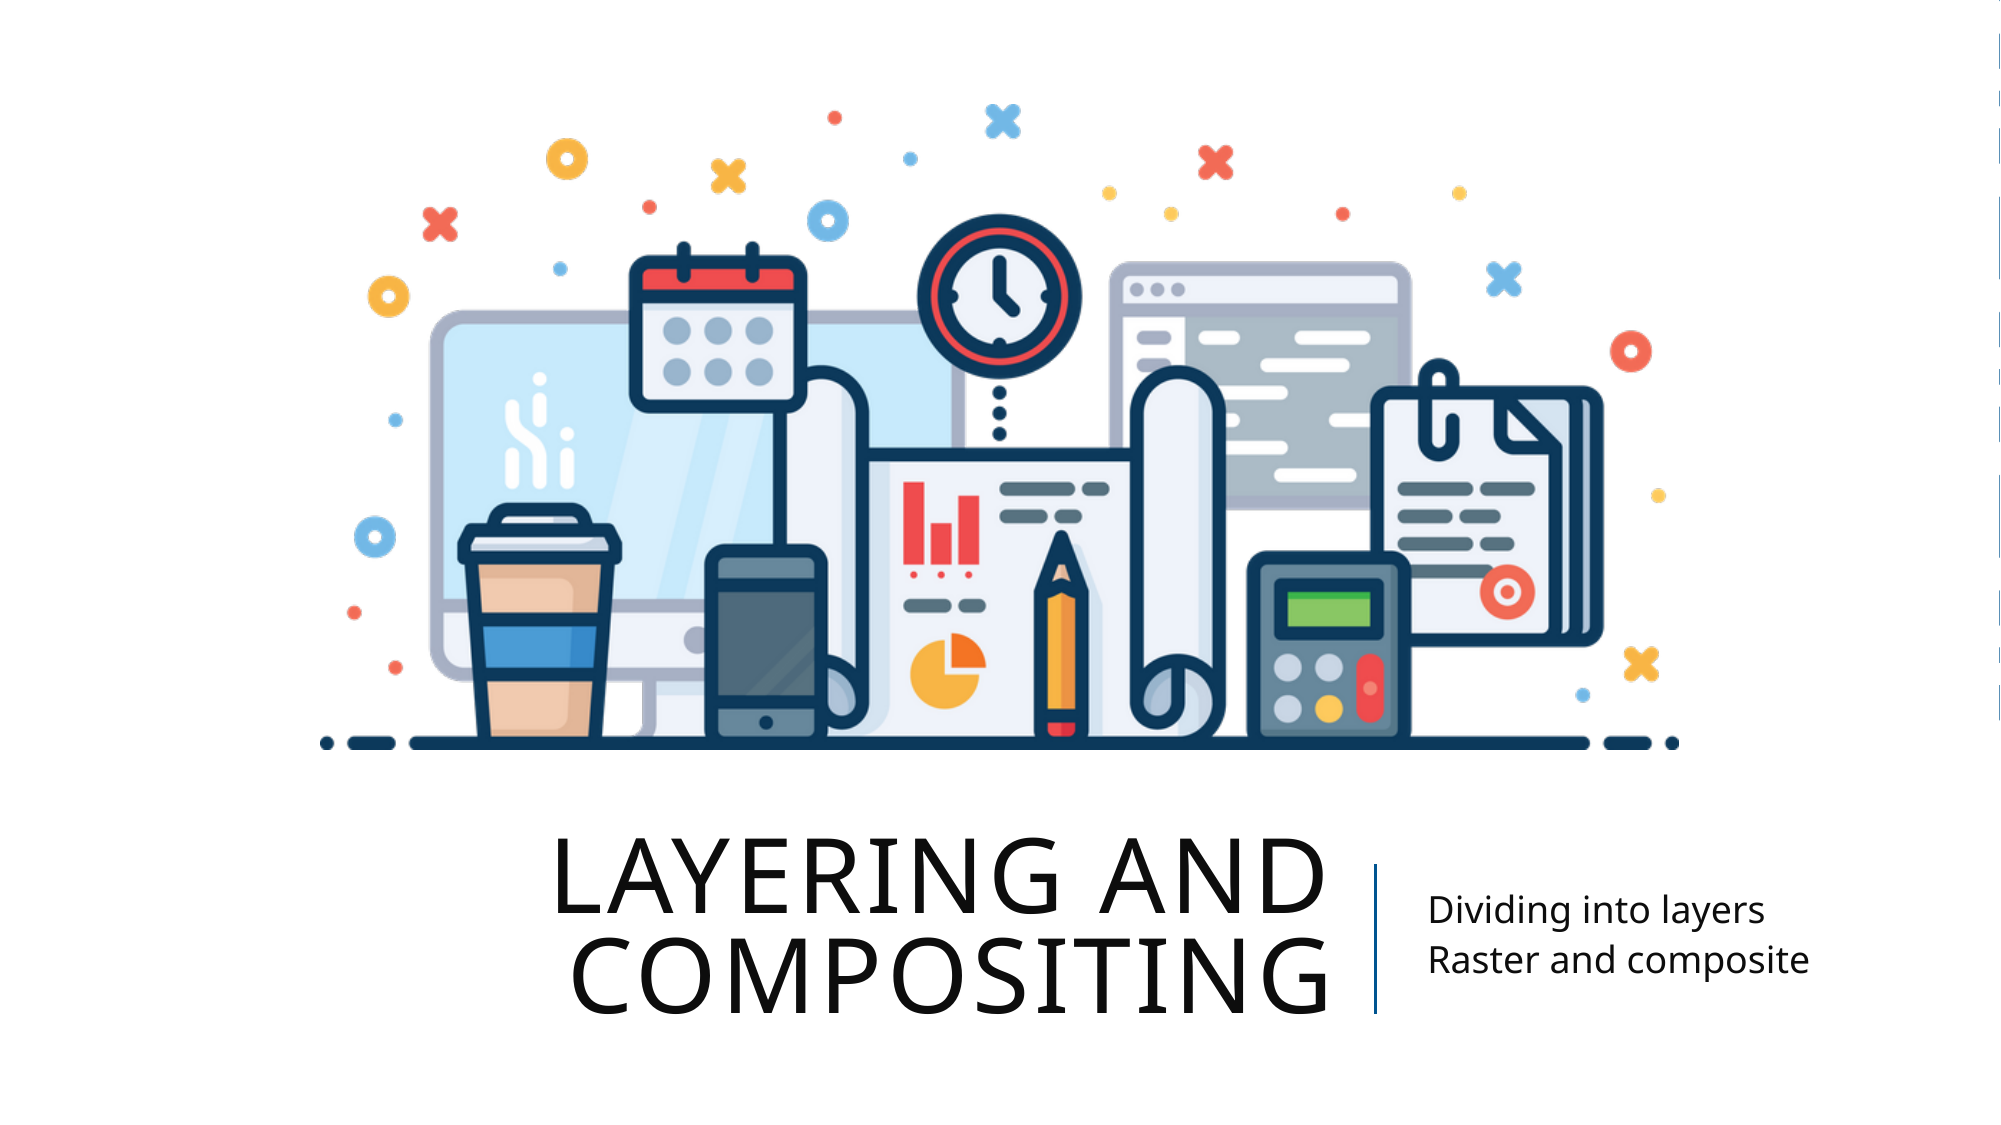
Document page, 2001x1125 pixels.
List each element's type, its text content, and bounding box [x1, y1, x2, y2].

text_box [0, 0, 2000, 751]
title Layering and compositing [75, 813, 1350, 1054]
picture [320, 104, 1679, 751]
subtitle Dividing into layers Raster and composite [1412, 813, 1938, 1054]
